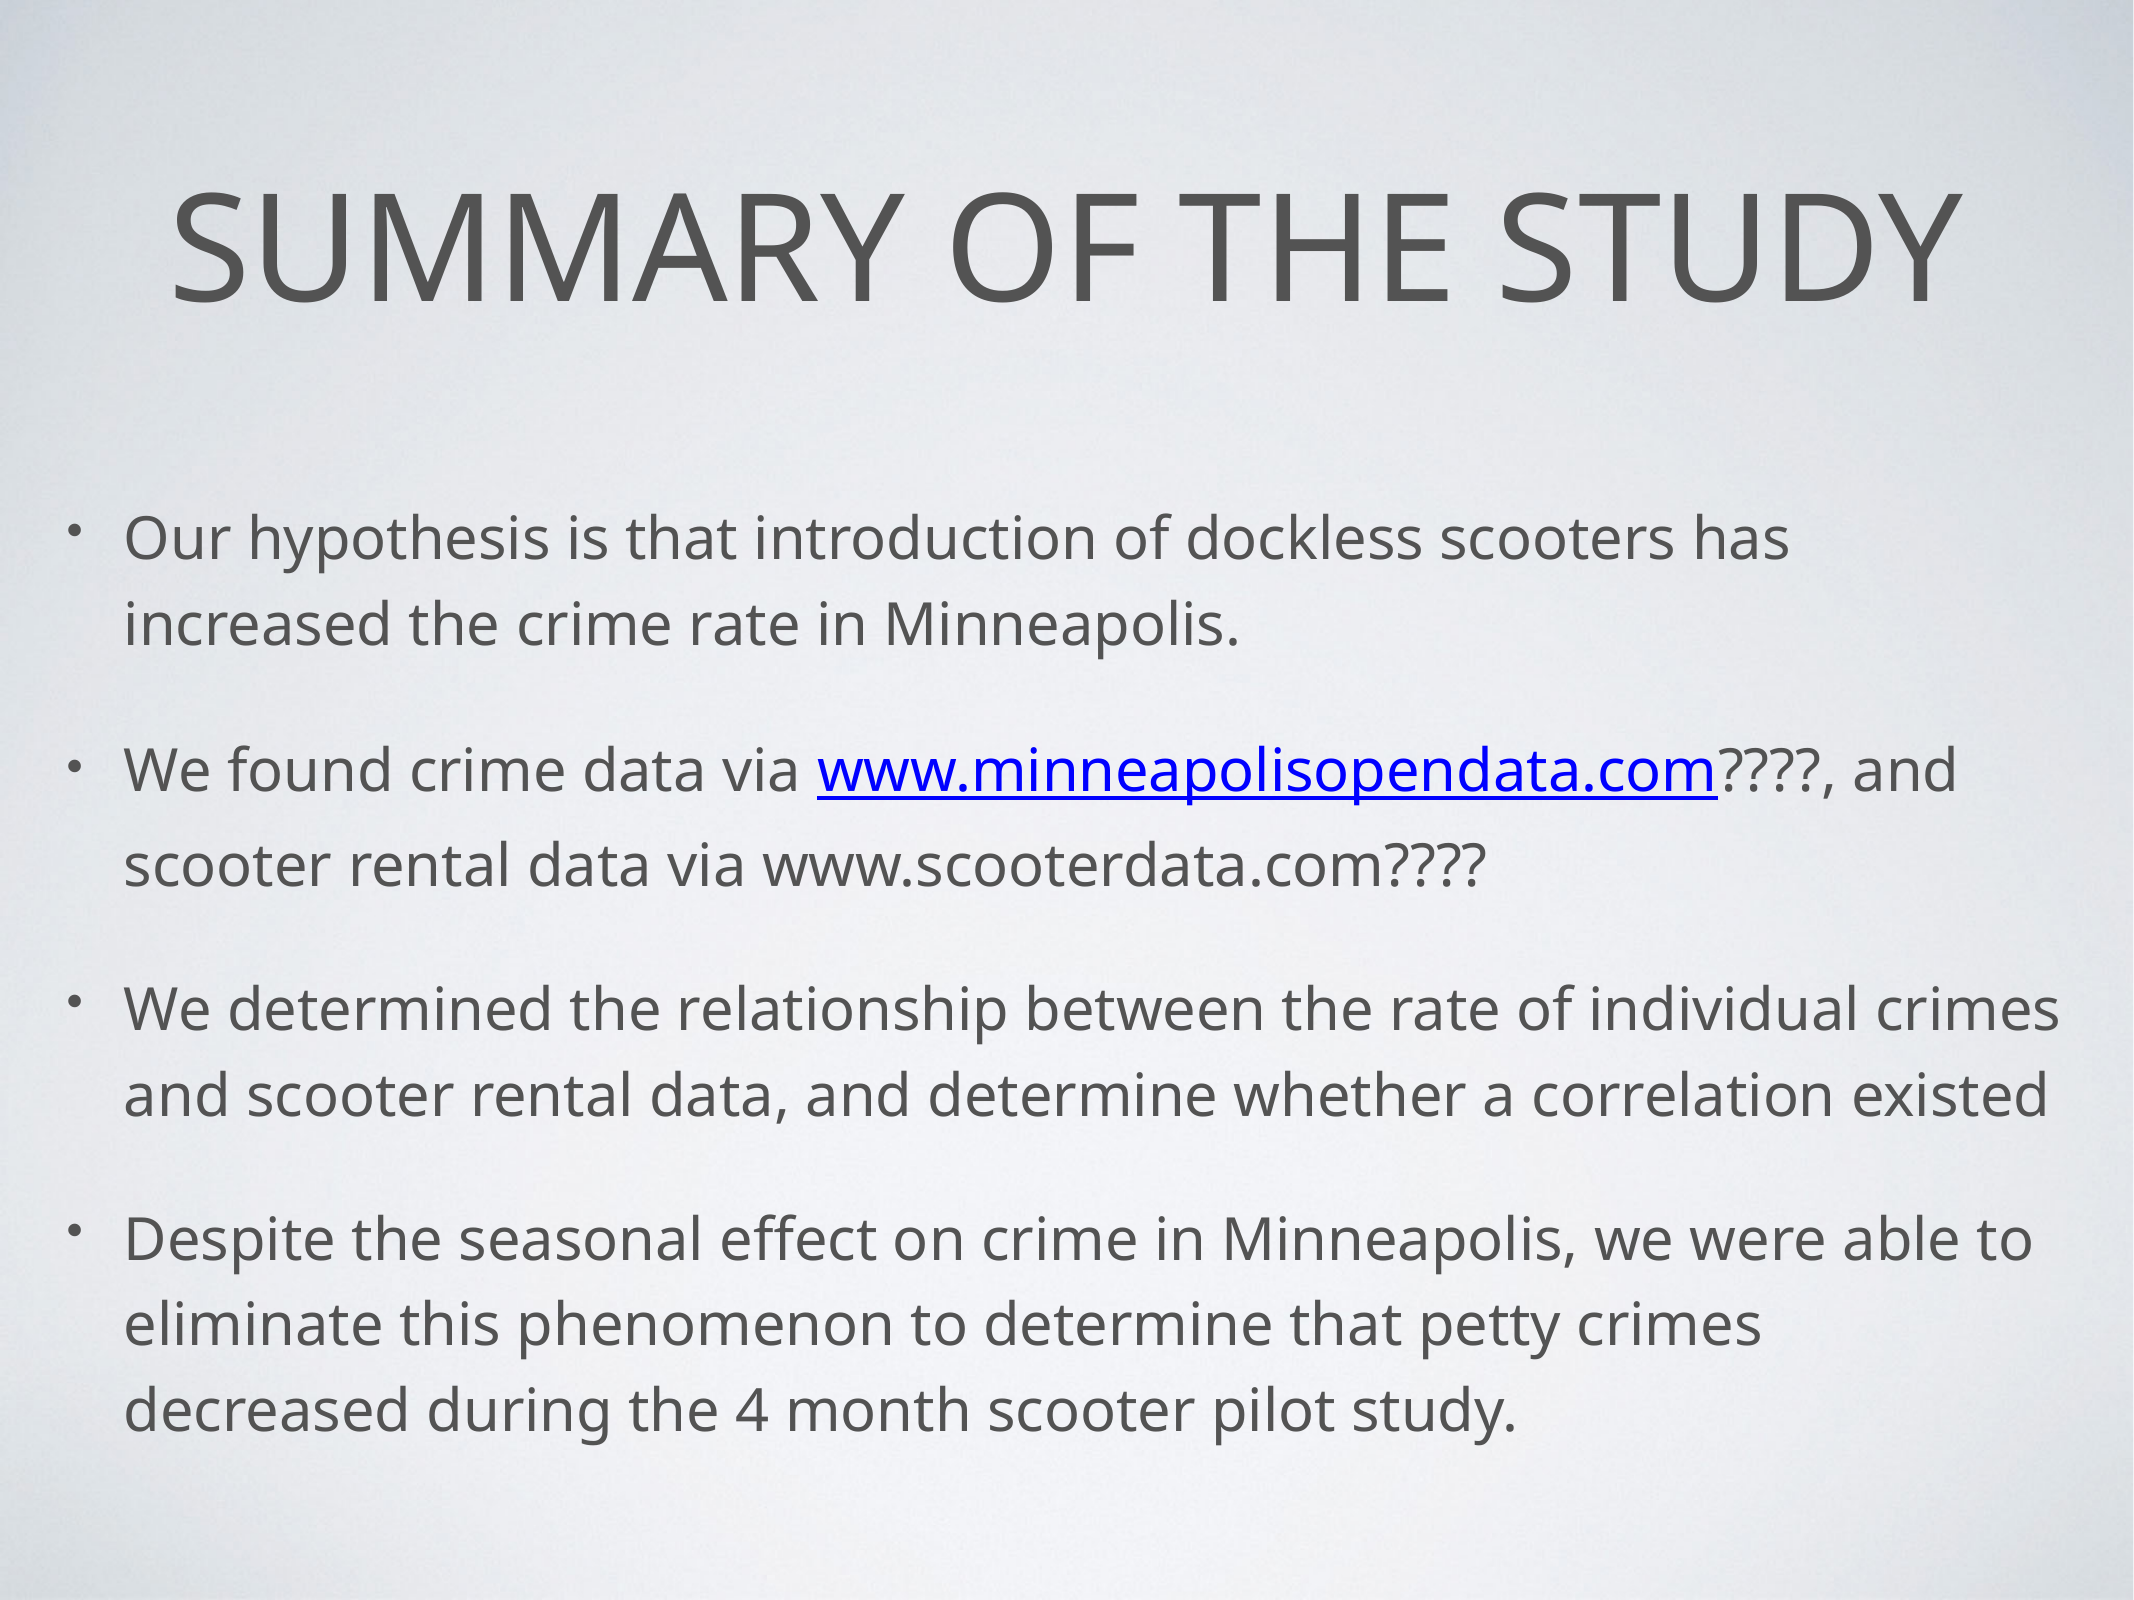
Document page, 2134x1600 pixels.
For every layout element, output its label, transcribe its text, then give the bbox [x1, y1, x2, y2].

title Summary of the study [57, 41, 2076, 443]
picture [0, 0, 2134, 1600]
list Our hypothesis is that introduction of dockless scooters has increased the crime rate in Minneapolis. We found crime data via www.minneapolisopendata.com????, and scooter rental data via www.scooterdata.com???? We determined the relationship between the rate of individual crimes and scooter rental data, and determine whether a correlation existed Despite the seasonal effect on crime in Minneapolis, we were able to eliminate this phenomenon to determine that petty crimes decreased during the 4 month scooter pilot study. [57, 447, 2076, 1482]
